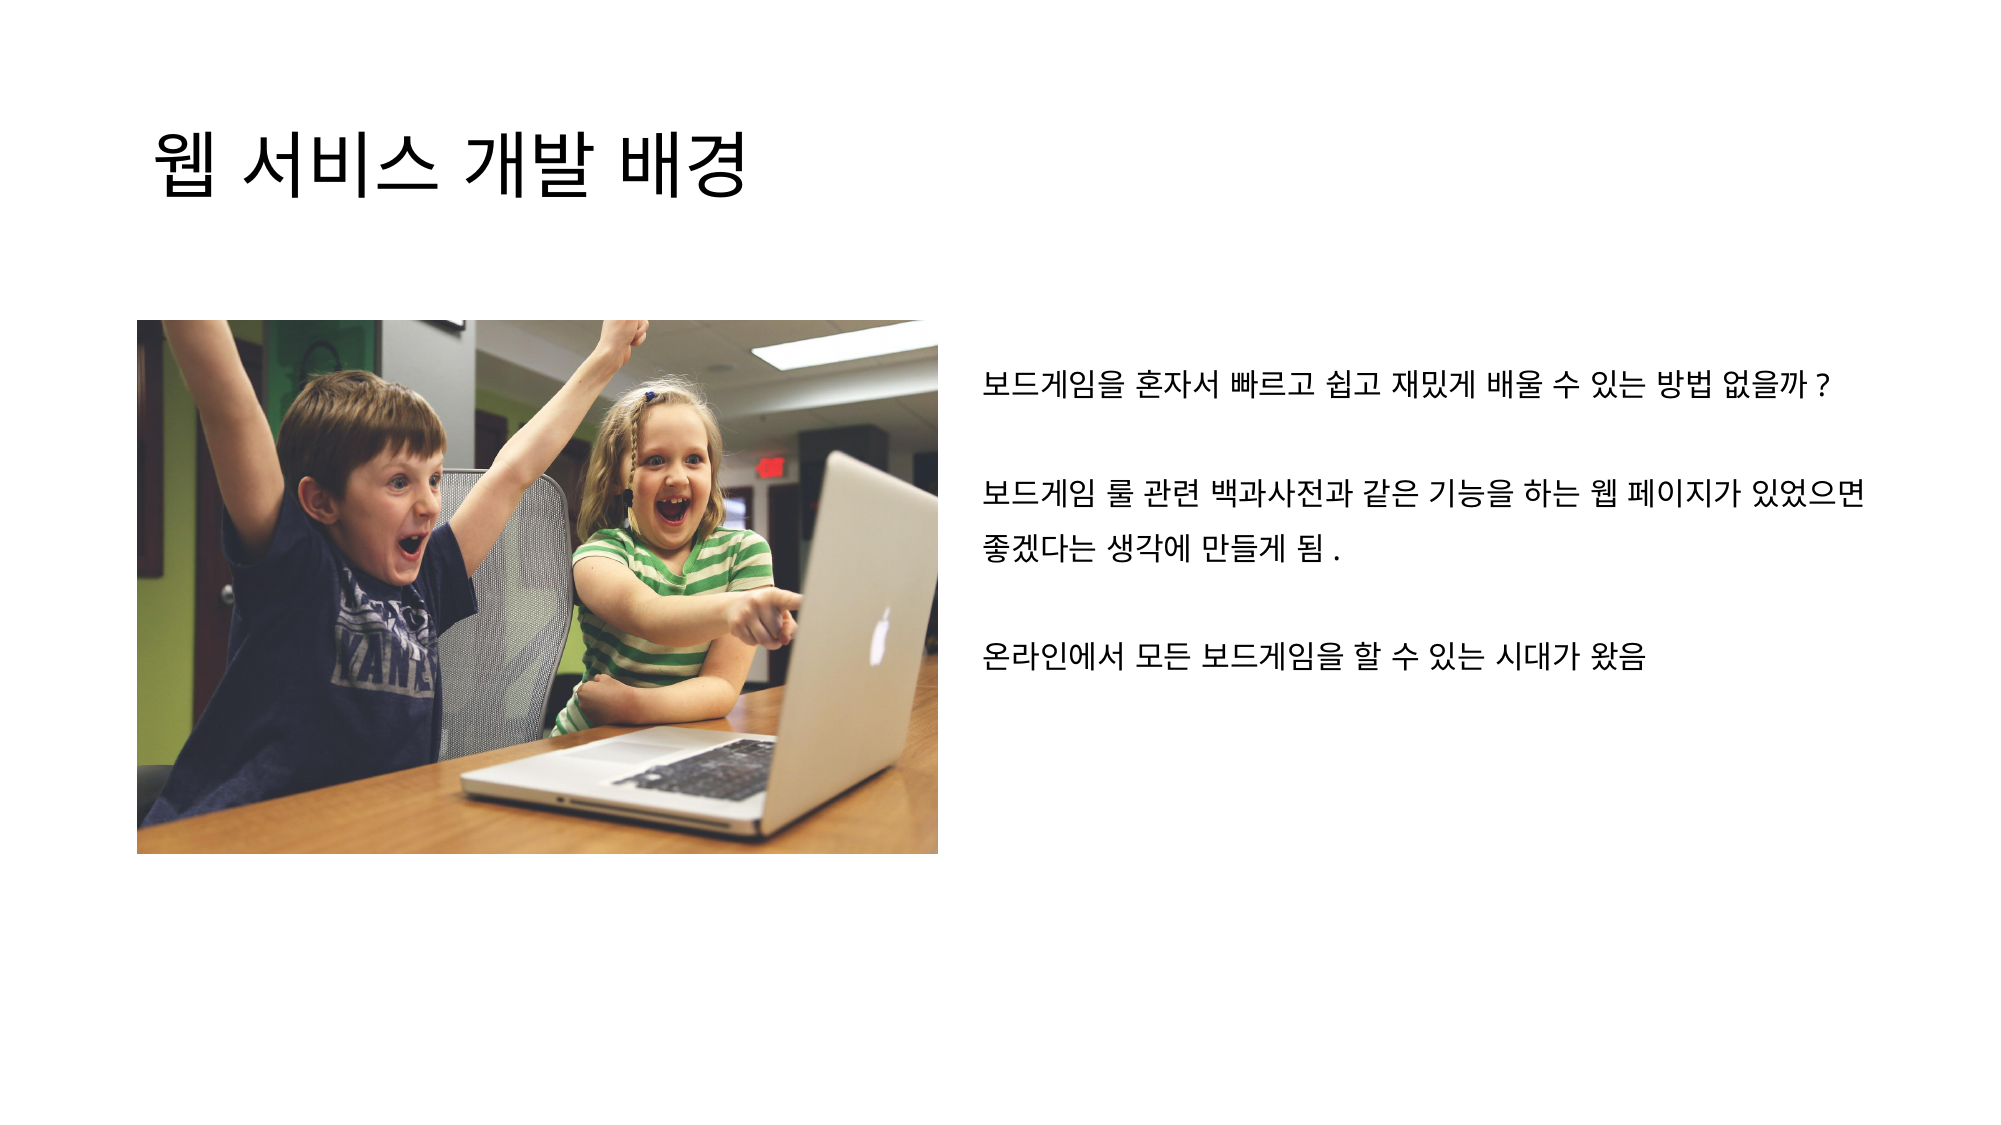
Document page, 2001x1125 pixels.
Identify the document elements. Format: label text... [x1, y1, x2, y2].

text_box 보드게임을 혼자서 빠르고 쉽고 재밌게 배울 수 있는 방법 없을까? 보드게임 룰 관련 백과사전과 같은 기능을 하는 웹 페이지가 있었으면 좋겠다는 생각에 만들게 됨. 온라인에서 모든 보드게임을 할 수 있는 시대가 왔음 [967, 303, 2000, 963]
title 웹 서비스 개발 배경 [137, 59, 1863, 278]
picture [137, 320, 938, 854]
